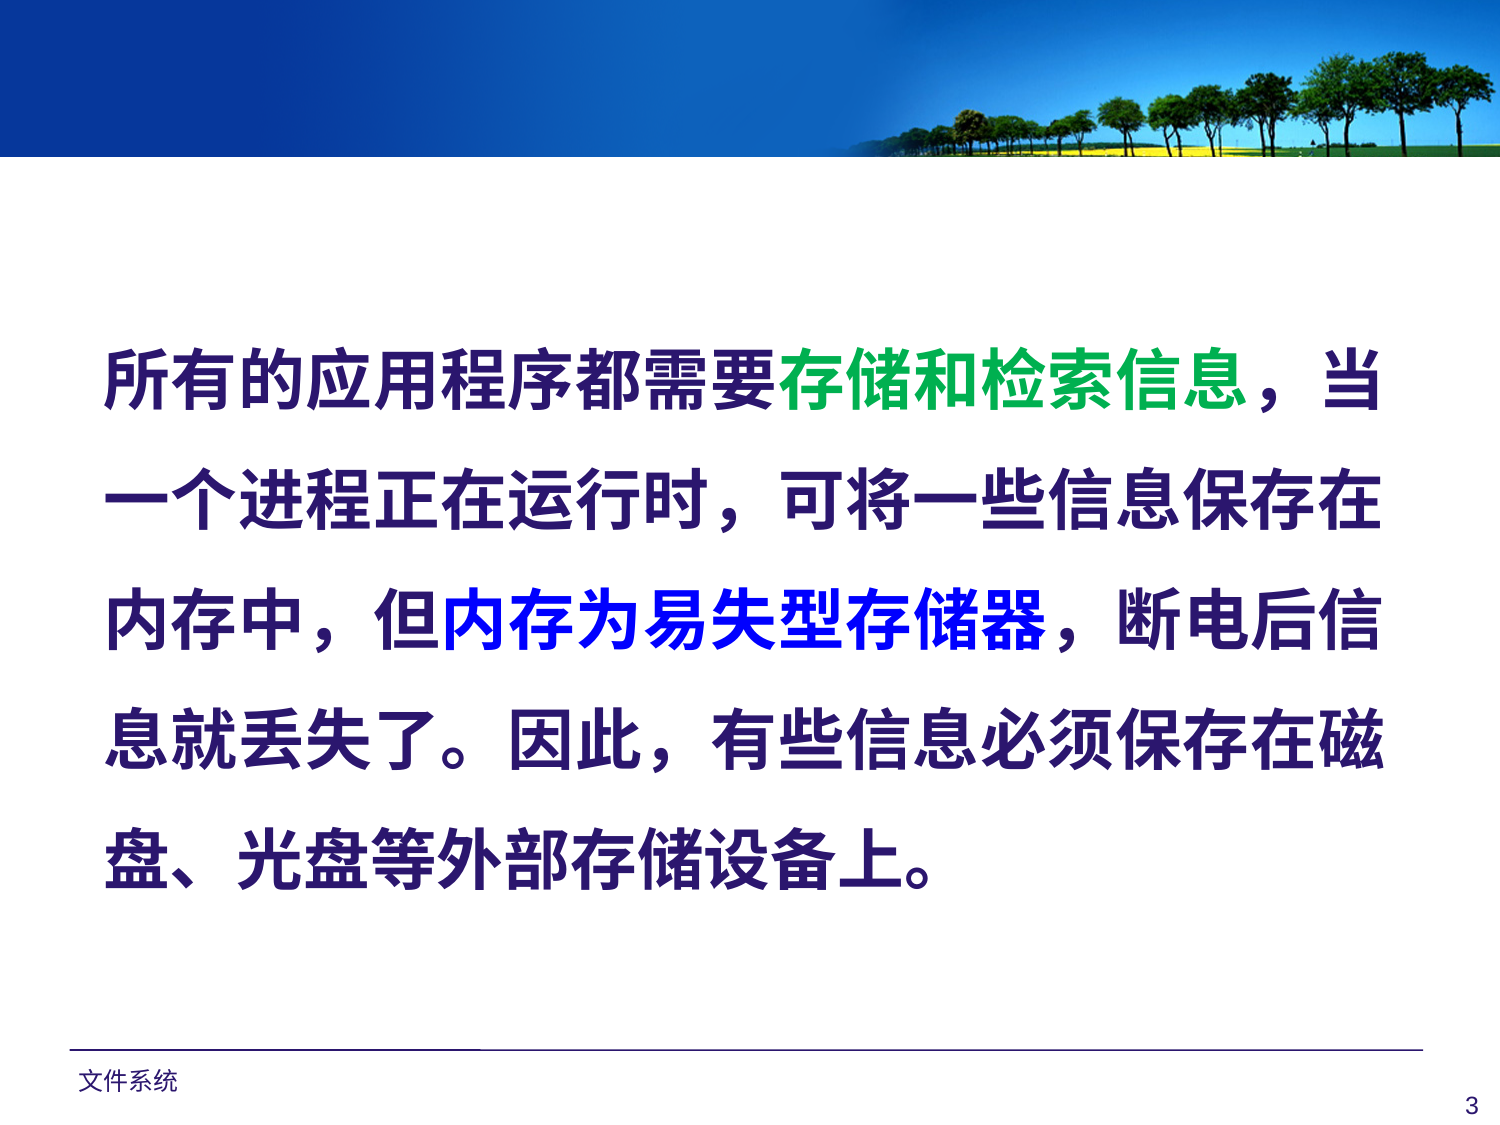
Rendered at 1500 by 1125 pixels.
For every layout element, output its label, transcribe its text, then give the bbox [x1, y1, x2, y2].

slide_number 3 [1143, 1081, 1495, 1118]
text_box 所有的应用程序都需要存储和检索信息，当一个进程正在运行时，可将一些信息保存在内存中，但内存为易失型存储器，断电后信息就丢失了。因此，有些信息必须保存在磁盘、光盘等外部存储设备上。 [88, 290, 1400, 906]
slide_number 文件系统 [63, 1057, 414, 1095]
picture [0, 0, 1500, 157]
